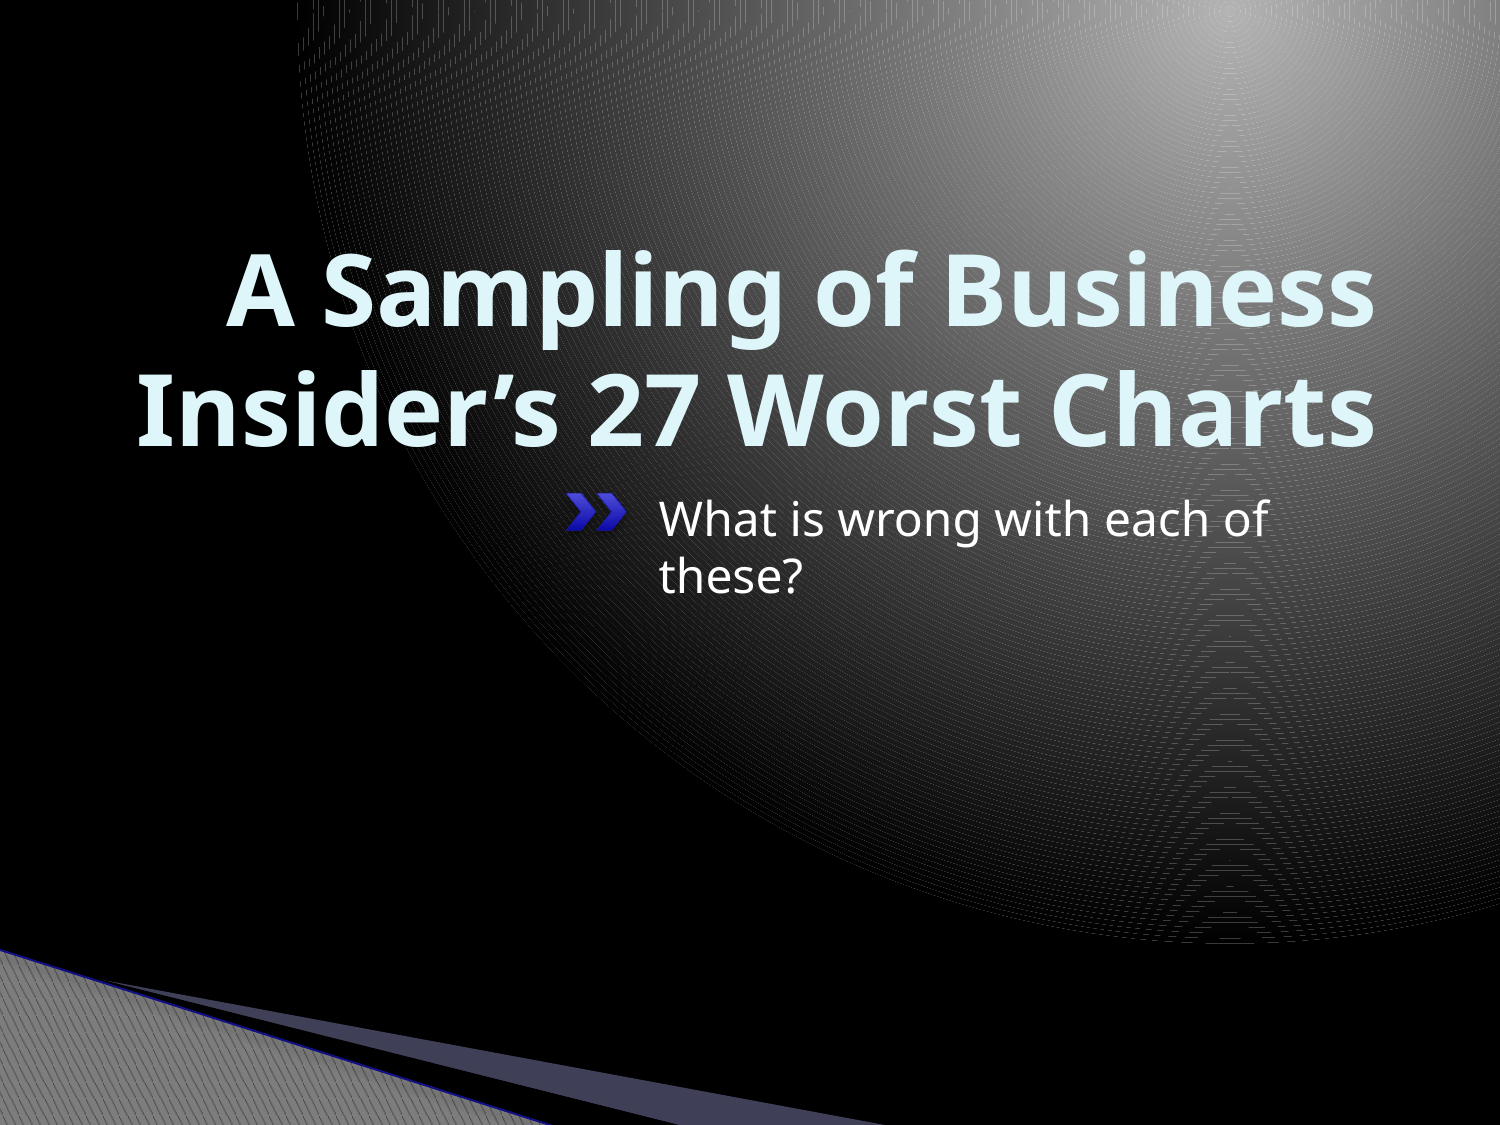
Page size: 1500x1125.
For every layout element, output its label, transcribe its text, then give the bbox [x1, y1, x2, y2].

title A Sampling of Business Insider’s 27 Worst Charts [118, 173, 1394, 474]
picture [0, 952, 543, 1125]
list What is wrong with each of these? [643, 480, 1394, 720]
